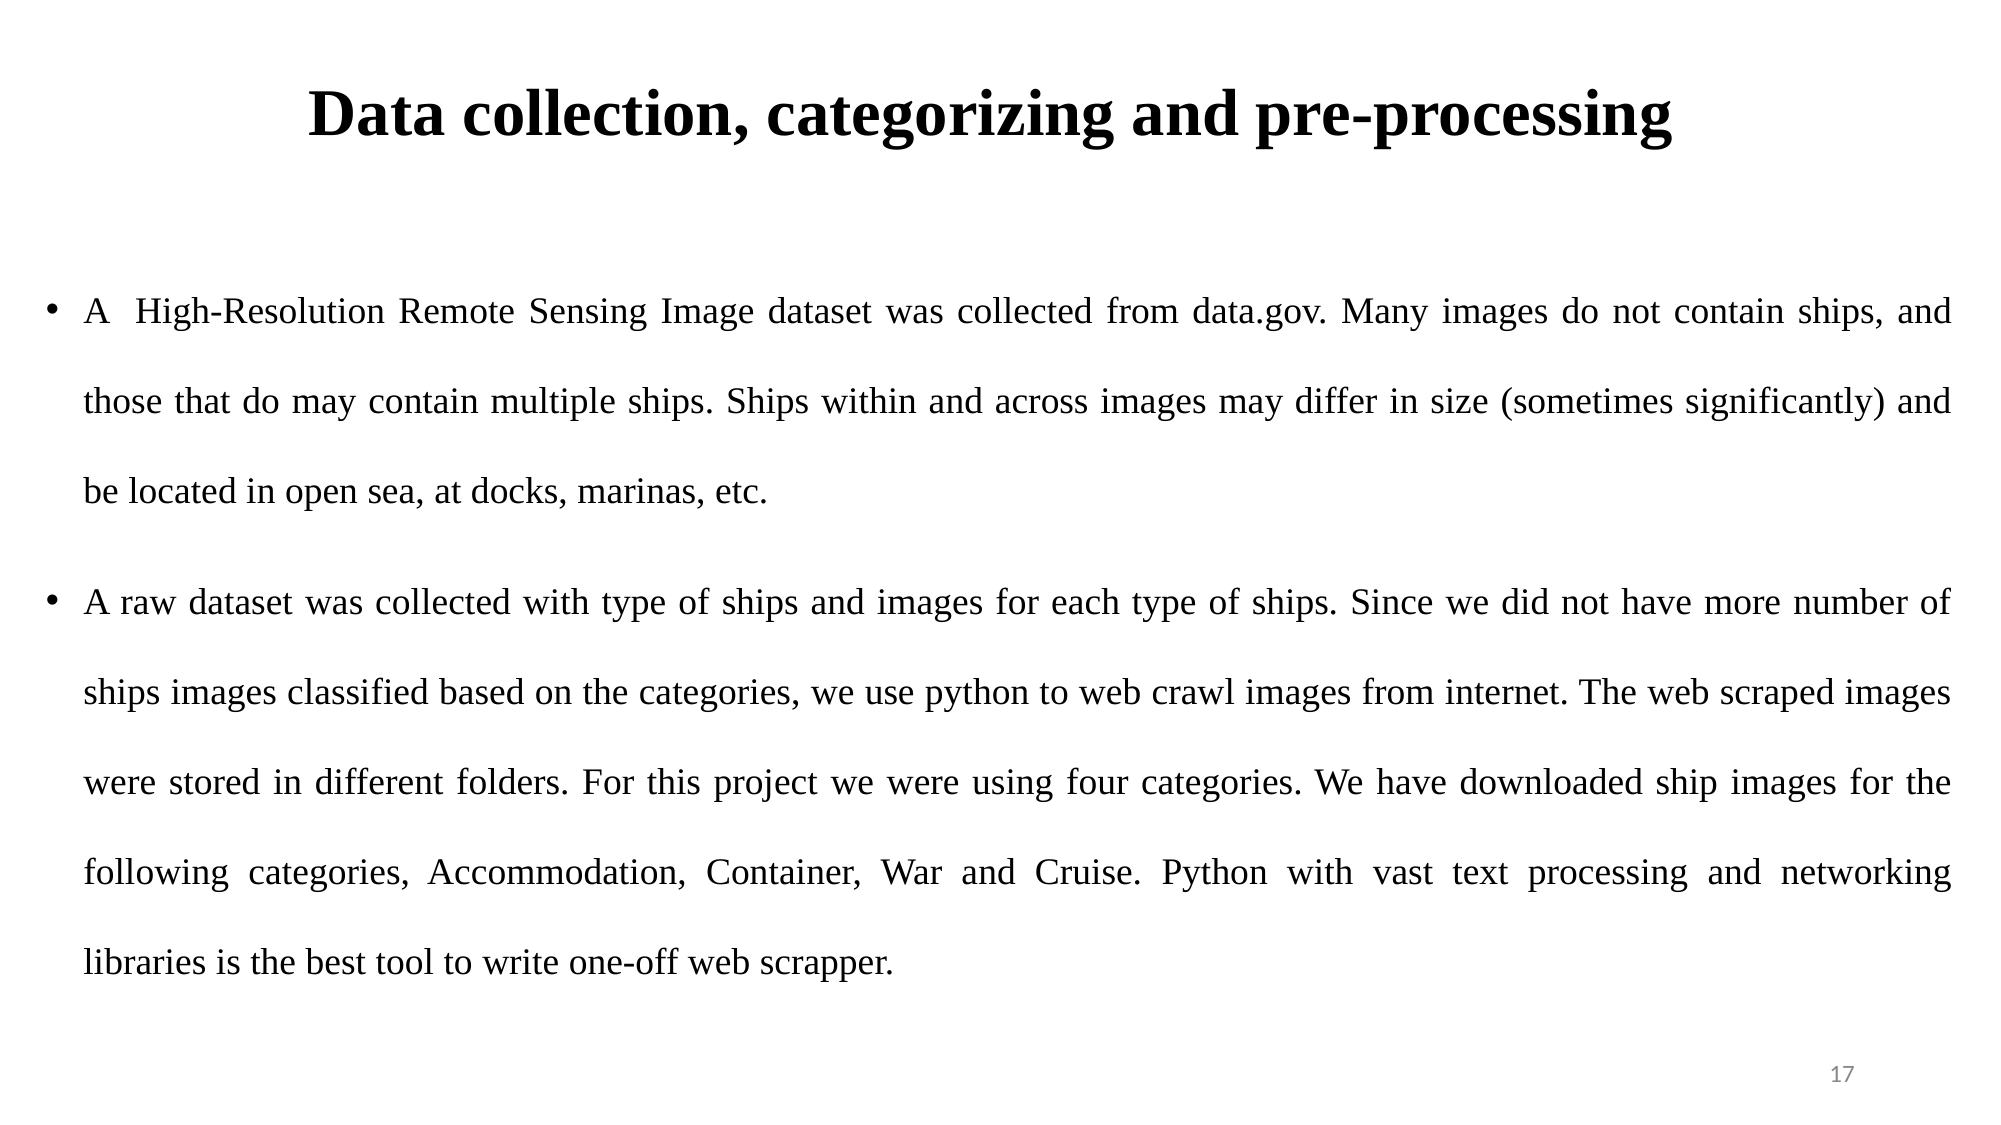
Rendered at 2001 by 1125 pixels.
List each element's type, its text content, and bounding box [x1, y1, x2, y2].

list A High-Resolution Remote Sensing Image dataset was collected from data.gov. Many images do not contain ships, and those that do may contain multiple ships. Ships within and across images may differ in size (sometimes significantly) and be located in open sea, at docks, marinas, etc. A raw dataset was collected with type of ships and images for each type of ships. Since we did not have more number of ships images classified based on the categories, we use python to web crawl images from internet. The web scraped images were stored in different folders. For this project we were using four categories. We have downloaded ship images for the following categories, Accommodation, Container, War and Cruise. Python with vast text processing and networking libraries is the best tool to write one-off web scrapper. [37, 233, 1963, 1113]
slide_number 17 [1818, 1050, 1863, 1096]
text_box Data collection, categorizing and pre-processing [300, 60, 1700, 156]
